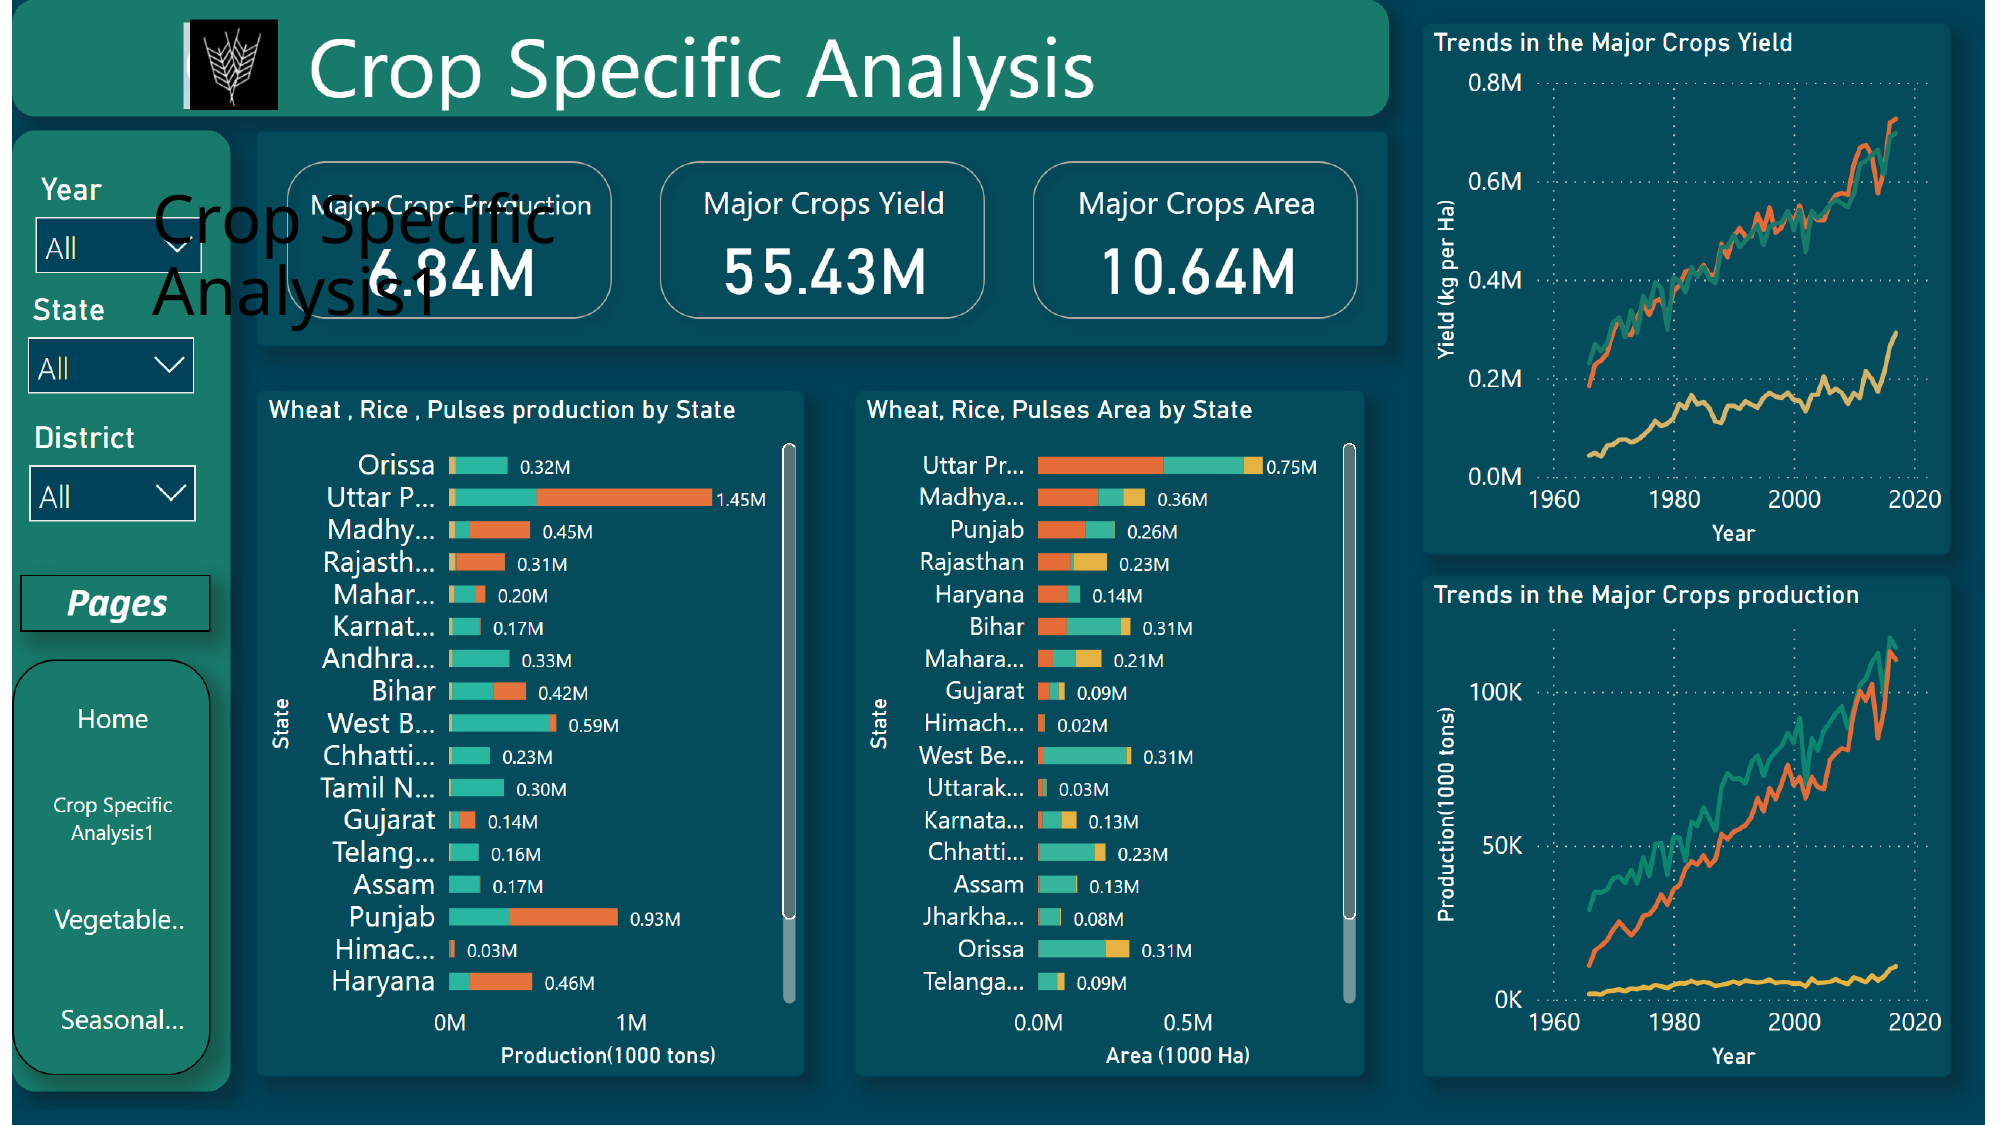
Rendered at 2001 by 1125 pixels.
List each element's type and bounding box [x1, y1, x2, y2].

picture [559, 401, 563, 417]
picture [1149, 199, 1157, 213]
picture [848, 249, 874, 294]
picture [1532, 491, 1536, 507]
picture [352, 623, 361, 635]
picture [765, 249, 791, 294]
picture [1612, 591, 1621, 602]
picture [1444, 332, 1453, 340]
picture [523, 590, 529, 599]
picture [920, 407, 928, 417]
picture [1725, 1055, 1732, 1063]
picture [404, 815, 408, 828]
picture [403, 654, 412, 667]
picture [1471, 74, 1480, 86]
picture [278, 700, 288, 708]
picture [539, 406, 549, 417]
picture [450, 586, 485, 602]
picture [1198, 199, 1212, 212]
picture [989, 406, 998, 417]
picture [369, 519, 381, 538]
picture [453, 1022, 459, 1030]
picture [274, 741, 281, 747]
picture [974, 721, 979, 730]
picture [1131, 199, 1145, 212]
picture [1760, 39, 1769, 50]
picture [376, 647, 380, 667]
picture [404, 536, 409, 545]
picture [940, 817, 949, 828]
picture [1220, 1048, 1231, 1062]
picture [1039, 586, 1080, 602]
picture [450, 844, 478, 860]
picture [382, 461, 389, 474]
picture [1665, 33, 1675, 49]
picture [1515, 74, 1520, 90]
picture [398, 468, 407, 474]
picture [396, 778, 405, 797]
picture [393, 590, 402, 603]
picture [1647, 591, 1655, 602]
picture [1593, 33, 1598, 50]
picture [965, 687, 970, 698]
picture [561, 784, 565, 795]
picture [364, 250, 402, 315]
picture [976, 849, 982, 859]
picture [1532, 1014, 1536, 1030]
picture [355, 720, 367, 732]
picture [1742, 33, 1750, 50]
picture [1046, 1015, 1050, 1030]
picture [1676, 1019, 1685, 1030]
picture [345, 813, 352, 828]
picture [1159, 526, 1167, 538]
picture [450, 940, 454, 957]
picture [402, 863, 411, 868]
picture [450, 876, 480, 892]
picture [345, 520, 350, 538]
picture [349, 714, 353, 726]
picture [1705, 591, 1712, 608]
picture [515, 406, 524, 423]
picture [533, 590, 537, 602]
picture [329, 280, 353, 315]
picture [365, 751, 371, 764]
picture [1508, 280, 1514, 287]
picture [1174, 406, 1184, 423]
picture [946, 495, 951, 504]
picture [560, 1052, 569, 1063]
picture [1588, 117, 1897, 387]
picture [527, 849, 531, 860]
picture [325, 748, 331, 764]
picture [933, 753, 939, 763]
picture [281, 265, 285, 314]
picture [1039, 876, 1077, 892]
picture [1503, 370, 1507, 386]
picture [926, 812, 930, 828]
picture [450, 973, 532, 990]
picture [1183, 249, 1208, 294]
picture [397, 680, 401, 700]
picture [658, 406, 665, 420]
picture [1588, 331, 1897, 458]
picture [338, 714, 344, 723]
picture [604, 720, 608, 731]
picture [426, 880, 433, 893]
picture [1593, 586, 1598, 602]
picture [12, 131, 257, 1094]
picture [1216, 249, 1245, 293]
picture [666, 913, 670, 925]
picture [1528, 591, 1537, 602]
picture [1713, 1048, 1723, 1063]
picture [954, 593, 963, 602]
picture [450, 715, 556, 731]
picture [348, 654, 354, 667]
picture [529, 406, 536, 417]
picture [355, 819, 361, 828]
picture [1460, 39, 1469, 50]
picture [327, 649, 334, 657]
picture [793, 194, 807, 213]
picture [348, 751, 354, 764]
picture [322, 406, 330, 417]
picture [1443, 866, 1453, 873]
picture [364, 559, 374, 571]
picture [450, 457, 507, 474]
picture [933, 488, 938, 504]
picture [1221, 202, 1230, 213]
picture [450, 909, 617, 925]
picture [970, 462, 974, 473]
picture [375, 681, 385, 700]
picture [347, 489, 364, 506]
picture [334, 842, 346, 861]
picture [1039, 554, 1107, 570]
picture [1471, 468, 1480, 481]
picture [982, 747, 990, 763]
picture [1444, 740, 1453, 747]
picture [428, 687, 432, 700]
picture [940, 458, 955, 473]
picture [1039, 522, 1114, 538]
picture [1142, 1052, 1151, 1062]
picture [1434, 33, 1447, 50]
picture [572, 1049, 576, 1062]
picture [336, 202, 346, 214]
picture [1558, 33, 1562, 50]
picture [421, 906, 425, 926]
picture [1493, 33, 1497, 50]
picture [467, 406, 475, 413]
picture [1105, 249, 1117, 293]
picture [1443, 890, 1453, 898]
picture [368, 855, 375, 861]
picture [1588, 636, 1897, 967]
picture [343, 654, 347, 667]
picture [1234, 199, 1243, 211]
picture [1344, 444, 1355, 1003]
picture [362, 590, 371, 603]
picture [987, 813, 993, 828]
picture [408, 618, 413, 635]
picture [450, 522, 530, 538]
picture [355, 197, 401, 258]
picture [1754, 591, 1761, 602]
picture [352, 585, 356, 603]
picture [1705, 39, 1709, 56]
picture [1081, 193, 1102, 213]
picture [1439, 293, 1453, 298]
picture [355, 875, 369, 893]
picture [1039, 489, 1144, 505]
picture [450, 650, 509, 667]
picture [293, 280, 323, 330]
picture [1472, 684, 1477, 700]
picture [1108, 977, 1117, 989]
picture [1439, 878, 1453, 885]
picture [1286, 199, 1299, 212]
picture [450, 618, 480, 635]
picture [1487, 272, 1499, 288]
picture [608, 406, 618, 414]
picture [1681, 39, 1688, 50]
picture [451, 406, 455, 417]
picture [1438, 777, 1453, 784]
picture [1135, 249, 1161, 294]
picture [922, 754, 927, 763]
picture [1443, 262, 1458, 268]
picture [944, 752, 953, 757]
picture [1115, 406, 1119, 417]
picture [392, 525, 398, 538]
picture [1588, 965, 1897, 996]
picture [366, 622, 370, 635]
picture [1276, 199, 1284, 213]
picture [516, 1052, 522, 1062]
picture [1834, 591, 1843, 602]
picture [538, 751, 543, 763]
picture [955, 978, 963, 989]
picture [1443, 830, 1453, 838]
picture [1681, 591, 1688, 602]
picture [412, 468, 419, 474]
picture [1443, 239, 1453, 245]
picture [388, 945, 398, 958]
picture [1443, 279, 1457, 285]
picture [1019, 623, 1024, 634]
picture [1188, 199, 1195, 213]
picture [957, 881, 967, 889]
picture [512, 945, 516, 956]
picture [870, 405, 875, 417]
picture [1720, 592, 1729, 602]
picture [435, 195, 478, 243]
picture [1651, 1014, 1656, 1030]
picture [1039, 715, 1044, 731]
picture [1039, 618, 1130, 635]
picture [1770, 1025, 1779, 1030]
picture [1448, 39, 1452, 50]
picture [1549, 587, 1554, 602]
picture [1003, 560, 1008, 569]
picture [423, 979, 433, 990]
picture [523, 816, 527, 828]
picture [727, 249, 752, 294]
picture [1439, 910, 1453, 920]
picture [414, 249, 445, 314]
picture [377, 945, 384, 958]
picture [1740, 591, 1749, 608]
picture [1440, 847, 1453, 851]
picture [416, 815, 423, 828]
picture [496, 411, 503, 417]
picture [906, 406, 915, 417]
picture [775, 199, 782, 213]
picture [313, 196, 317, 214]
picture [1665, 586, 1675, 602]
picture [967, 978, 976, 989]
picture [358, 977, 364, 990]
picture [1511, 837, 1518, 853]
picture [859, 199, 869, 213]
picture [392, 979, 402, 990]
picture [1777, 586, 1787, 603]
picture [376, 583, 388, 603]
picture [1736, 1055, 1744, 1063]
picture [369, 945, 376, 958]
picture [1460, 591, 1469, 602]
picture [1598, 33, 1608, 50]
picture [383, 493, 390, 506]
picture [389, 748, 406, 764]
picture [651, 1048, 659, 1062]
picture [343, 745, 347, 764]
picture [1439, 219, 1453, 229]
picture [927, 714, 939, 730]
picture [1167, 1048, 1171, 1062]
picture [1014, 591, 1023, 602]
picture [843, 199, 852, 220]
picture [1503, 272, 1507, 288]
picture [1503, 173, 1507, 189]
picture [616, 1048, 620, 1062]
picture [906, 200, 918, 209]
picture [1122, 1052, 1128, 1062]
picture [1166, 407, 1170, 418]
picture [724, 406, 734, 417]
picture [959, 940, 973, 956]
picture [644, 401, 648, 417]
picture [1065, 406, 1074, 417]
picture [323, 658, 338, 667]
picture [503, 1048, 513, 1062]
picture [1480, 39, 1484, 50]
picture [321, 195, 352, 243]
picture [1127, 406, 1136, 417]
picture [1149, 655, 1154, 666]
picture [1503, 468, 1507, 484]
picture [1558, 586, 1568, 602]
picture [956, 748, 972, 763]
picture [474, 202, 486, 242]
picture [1108, 205, 1114, 213]
picture [450, 812, 475, 828]
picture [1195, 401, 1206, 417]
picture [1515, 173, 1520, 189]
picture [783, 444, 795, 1003]
picture [480, 406, 490, 417]
picture [1891, 1024, 1900, 1030]
picture [1107, 1054, 1118, 1062]
picture [1039, 683, 1064, 699]
picture [12, 0, 1388, 116]
picture [1202, 1048, 1208, 1063]
picture [586, 1052, 593, 1063]
picture [1039, 844, 1105, 860]
picture [578, 526, 583, 538]
picture [1303, 199, 1313, 213]
picture [987, 457, 994, 473]
picture [847, 199, 855, 211]
picture [984, 978, 992, 994]
picture [406, 913, 416, 926]
picture [961, 913, 967, 924]
picture [1736, 532, 1744, 540]
picture [1098, 401, 1111, 417]
picture [1039, 748, 1131, 764]
picture [392, 554, 397, 571]
picture [333, 784, 344, 797]
picture [1190, 1048, 1198, 1063]
picture [423, 463, 433, 474]
picture [1219, 407, 1228, 417]
picture [1443, 729, 1453, 734]
picture [735, 199, 744, 213]
picture [342, 560, 352, 571]
picture [450, 683, 526, 699]
picture [975, 406, 983, 417]
picture [977, 656, 983, 666]
picture [987, 591, 996, 602]
picture [965, 787, 971, 795]
picture [1443, 856, 1450, 862]
picture [939, 559, 945, 569]
picture [1691, 39, 1701, 50]
picture [953, 401, 965, 417]
picture [1216, 199, 1228, 220]
picture [402, 202, 434, 243]
picture [1118, 199, 1126, 220]
picture [812, 249, 841, 293]
picture [537, 1048, 545, 1063]
picture [938, 586, 949, 602]
picture [377, 751, 385, 764]
picture [1444, 714, 1453, 722]
picture [330, 520, 338, 538]
picture [891, 401, 900, 417]
picture [1693, 594, 1701, 602]
picture [970, 907, 976, 924]
picture [712, 201, 722, 213]
picture [351, 907, 362, 926]
picture [486, 193, 553, 243]
picture [634, 1022, 640, 1030]
picture [552, 784, 556, 795]
picture [879, 406, 885, 417]
picture [347, 849, 358, 858]
picture [1017, 947, 1023, 956]
picture [381, 715, 389, 732]
picture [678, 1052, 684, 1062]
picture [1081, 411, 1088, 417]
picture [641, 1048, 647, 1062]
picture [450, 554, 504, 570]
picture [1255, 193, 1272, 213]
picture [927, 650, 932, 666]
picture [359, 647, 371, 667]
picture [396, 406, 407, 417]
picture [984, 526, 990, 537]
picture [381, 654, 388, 667]
picture [1039, 812, 1076, 828]
picture [1471, 370, 1480, 383]
picture [430, 401, 442, 417]
picture [1503, 74, 1507, 90]
picture [387, 519, 391, 538]
picture [1004, 591, 1010, 602]
picture [371, 848, 378, 855]
picture [1039, 779, 1046, 796]
picture [492, 250, 531, 295]
picture [1612, 39, 1621, 50]
picture [967, 526, 975, 537]
picture [325, 552, 338, 571]
picture [1241, 406, 1251, 417]
picture [1798, 591, 1802, 602]
picture [1488, 586, 1497, 602]
picture [1474, 591, 1484, 602]
picture [268, 208, 297, 258]
picture [967, 591, 976, 602]
picture [987, 785, 992, 795]
picture [308, 406, 317, 417]
picture [1039, 457, 1262, 474]
picture [383, 913, 387, 926]
picture [1502, 39, 1511, 49]
picture [1254, 249, 1292, 293]
picture [1676, 496, 1685, 507]
picture [271, 402, 277, 417]
picture [240, 280, 267, 315]
picture [1007, 623, 1013, 634]
picture [1770, 502, 1779, 507]
picture [707, 193, 712, 213]
picture [557, 655, 562, 666]
picture [329, 714, 338, 732]
picture [1168, 194, 1181, 213]
picture [1439, 313, 1453, 319]
picture [1647, 39, 1654, 50]
picture [1489, 177, 1497, 187]
picture [1848, 591, 1857, 602]
picture [1095, 914, 1100, 924]
picture [876, 700, 886, 708]
picture [393, 654, 399, 667]
picture [1302, 205, 1309, 213]
picture [450, 748, 489, 764]
picture [1599, 586, 1608, 602]
picture [1014, 401, 1027, 417]
picture [369, 977, 373, 990]
picture [722, 193, 727, 213]
picture [1108, 199, 1119, 213]
picture [538, 623, 542, 634]
picture [923, 553, 932, 560]
picture [371, 493, 378, 506]
picture [1030, 406, 1034, 418]
picture [1502, 591, 1511, 602]
picture [880, 193, 895, 213]
picture [1572, 39, 1582, 50]
picture [1439, 788, 1453, 795]
picture [885, 249, 923, 293]
picture [362, 401, 374, 417]
picture [1131, 1052, 1140, 1060]
picture [293, 401, 302, 417]
picture [1141, 406, 1149, 417]
picture [1193, 494, 1197, 505]
picture [1039, 973, 1064, 990]
picture [1008, 690, 1014, 698]
picture [872, 741, 879, 747]
picture [1234, 1052, 1242, 1063]
picture [1109, 913, 1114, 925]
picture [581, 407, 586, 418]
picture [1093, 720, 1097, 731]
picture [962, 817, 969, 828]
picture [997, 687, 1003, 698]
picture [1448, 591, 1456, 602]
picture [597, 1052, 605, 1062]
picture [1039, 909, 1061, 925]
picture [365, 815, 369, 828]
picture [1053, 411, 1060, 417]
picture [281, 406, 287, 417]
picture [1443, 249, 1453, 257]
picture [1170, 751, 1174, 763]
picture [812, 199, 820, 213]
picture [453, 250, 482, 295]
picture [939, 913, 944, 924]
picture [1572, 591, 1582, 602]
picture [952, 521, 959, 537]
picture [1720, 40, 1729, 50]
picture [426, 812, 435, 828]
picture [1039, 650, 1101, 667]
picture [982, 886, 989, 892]
picture [562, 559, 566, 570]
picture [392, 624, 402, 635]
picture [565, 461, 569, 473]
picture [1713, 525, 1723, 540]
picture [1163, 849, 1167, 860]
picture [361, 455, 378, 470]
picture [399, 880, 408, 893]
picture [1528, 39, 1532, 50]
picture [1491, 370, 1497, 379]
picture [1818, 587, 1823, 602]
picture [702, 406, 711, 417]
picture [336, 616, 342, 635]
picture [337, 940, 351, 958]
picture [336, 585, 341, 603]
picture [1434, 586, 1447, 602]
picture [1515, 468, 1520, 484]
picture [930, 192, 942, 213]
picture [357, 784, 361, 797]
picture [957, 559, 963, 569]
picture [1039, 940, 1129, 957]
picture [951, 916, 957, 924]
picture [972, 618, 981, 634]
picture [623, 406, 630, 417]
picture [322, 778, 334, 797]
picture [418, 880, 425, 893]
picture [362, 470, 375, 474]
picture [1052, 1022, 1057, 1030]
picture [450, 779, 503, 796]
picture [338, 528, 344, 538]
picture [1515, 370, 1520, 386]
picture [406, 778, 411, 797]
picture [329, 488, 340, 506]
picture [450, 489, 712, 505]
picture [678, 401, 688, 410]
picture [367, 913, 374, 926]
picture [985, 687, 993, 698]
picture [413, 689, 423, 700]
picture [688, 1052, 697, 1062]
picture [1891, 502, 1900, 507]
picture [1515, 272, 1520, 288]
